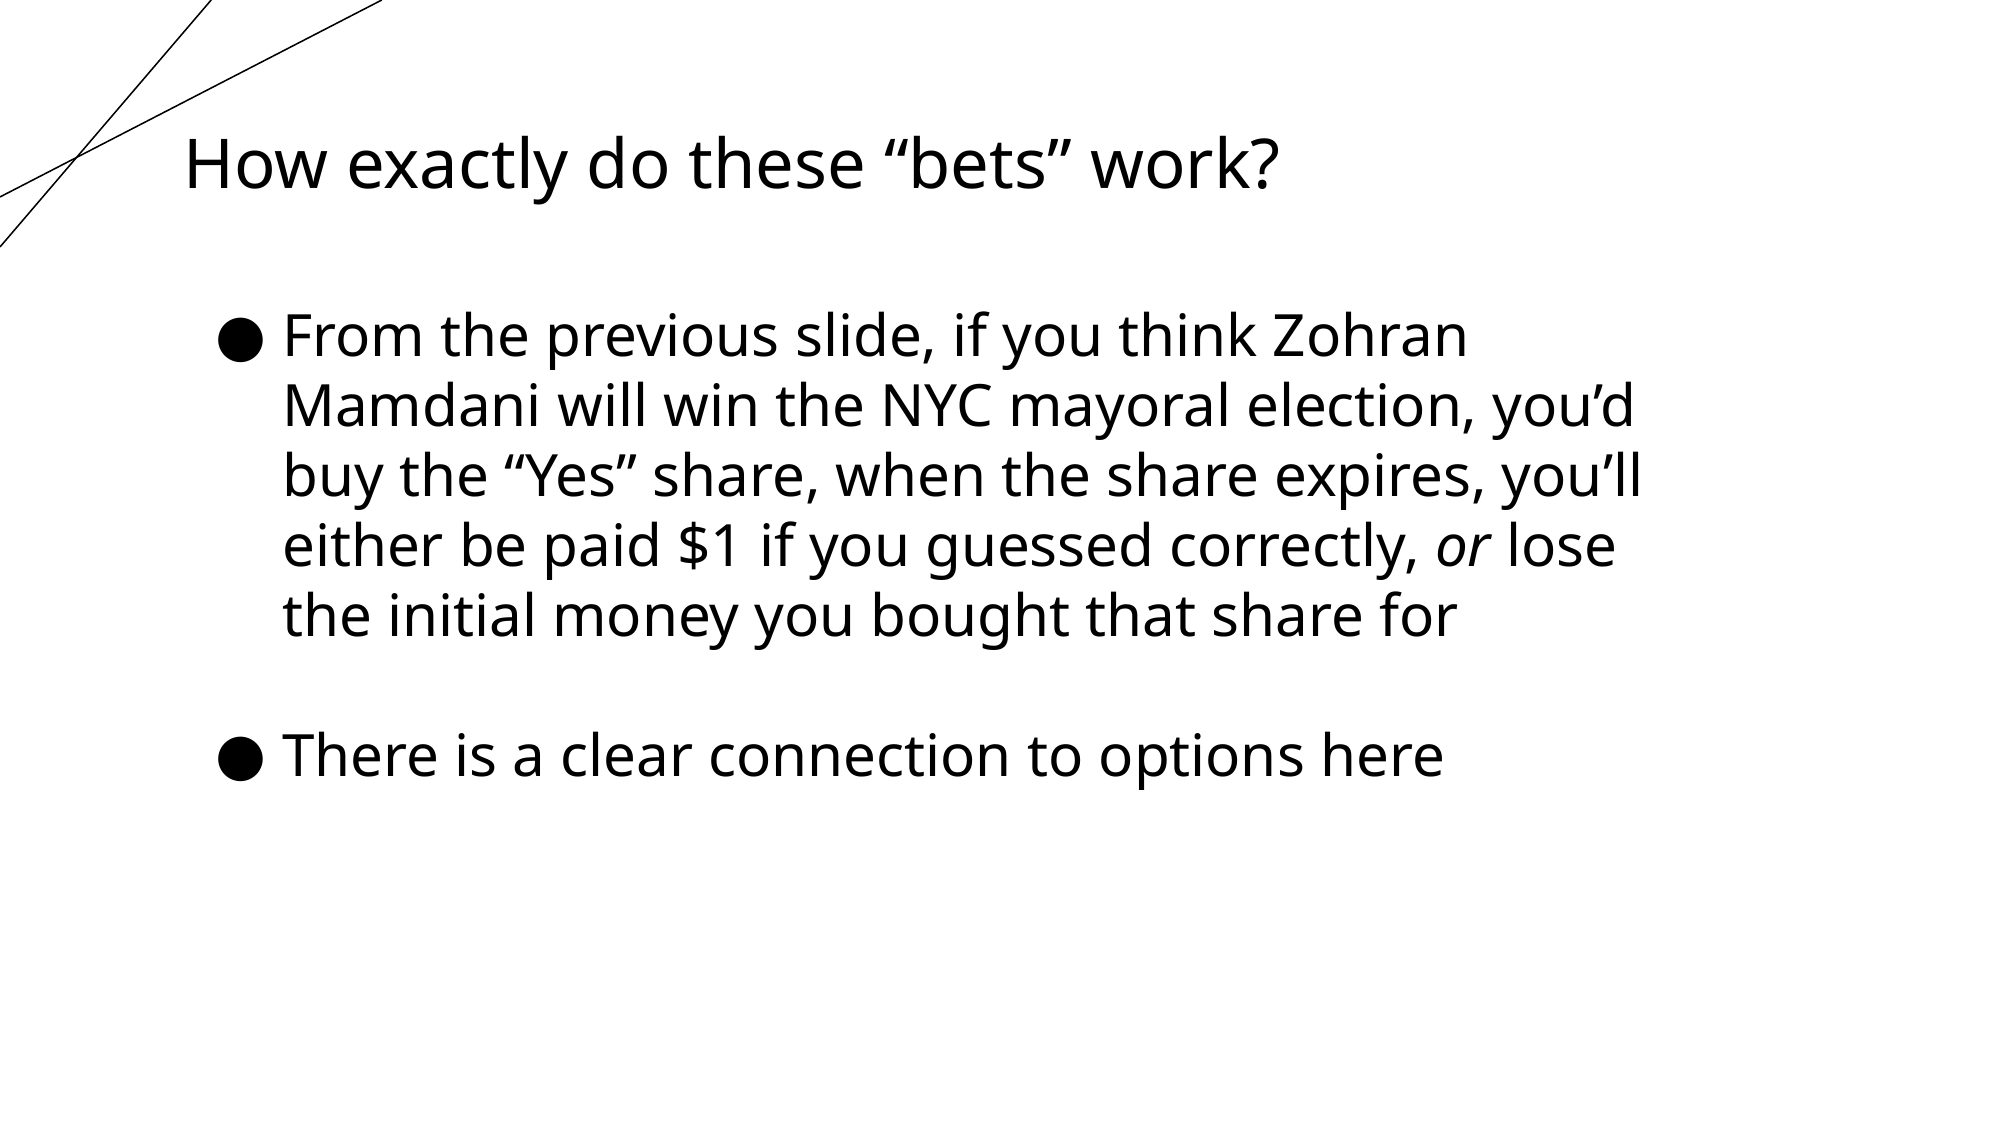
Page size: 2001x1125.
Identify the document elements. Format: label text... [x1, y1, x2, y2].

text_box From the previous slide, if you think Zohran Mamdani will win the NYC mayoral election, you’d buy the “Yes” share, when the share expires, you’ll either be paid $1 if you guessed correctly, or lose the initial money you bought that share for There is a clear connection to options here [192, 282, 1721, 1020]
text_box How exactly do these “bets” work? [168, 105, 1832, 218]
